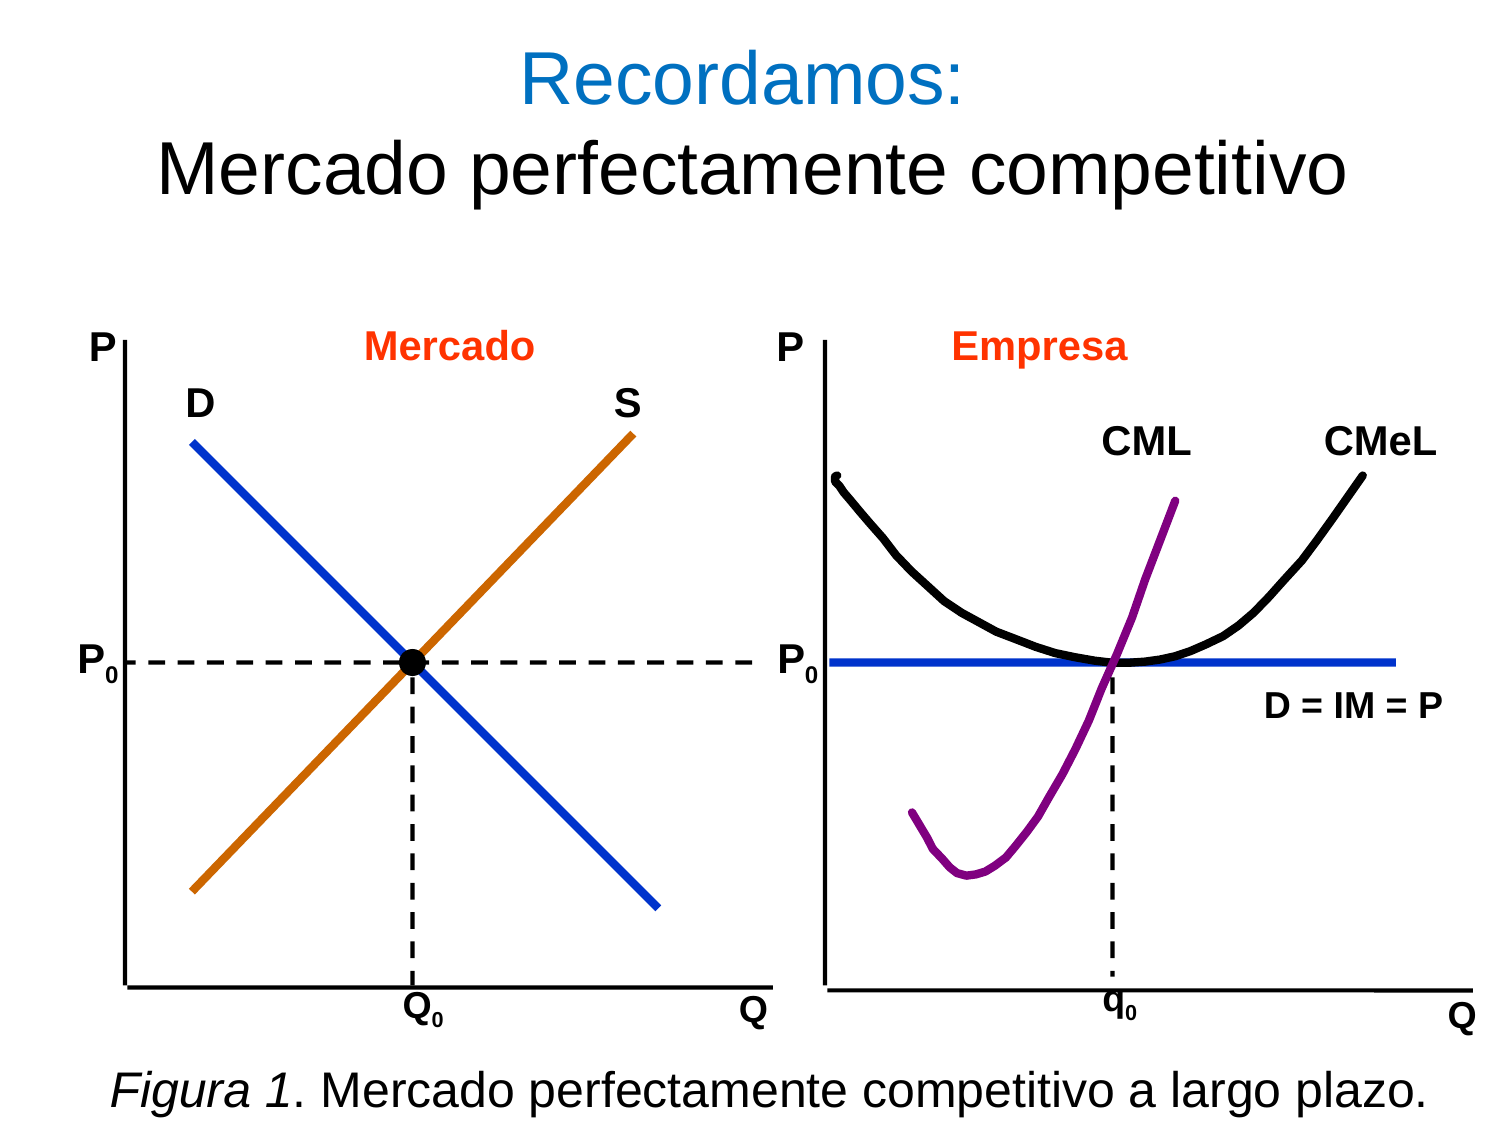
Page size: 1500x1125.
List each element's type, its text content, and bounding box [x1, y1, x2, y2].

text_box Q [1462, 983, 1492, 1044]
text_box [834, 405, 1453, 1027]
text_box P [761, 312, 820, 377]
text_box Empresa [936, 311, 1143, 377]
text_box Recordamos: Mercado perfectamente competitivo [90, 88, 1416, 218]
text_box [1454, 623, 1459, 1034]
text_box P [74, 312, 132, 377]
text_box Mercado [348, 311, 551, 366]
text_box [170, 368, 659, 622]
title Figura 1. Mercado perfectamente competitivo a largo plazo. [77, 1038, 1462, 1125]
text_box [61, 623, 833, 1034]
